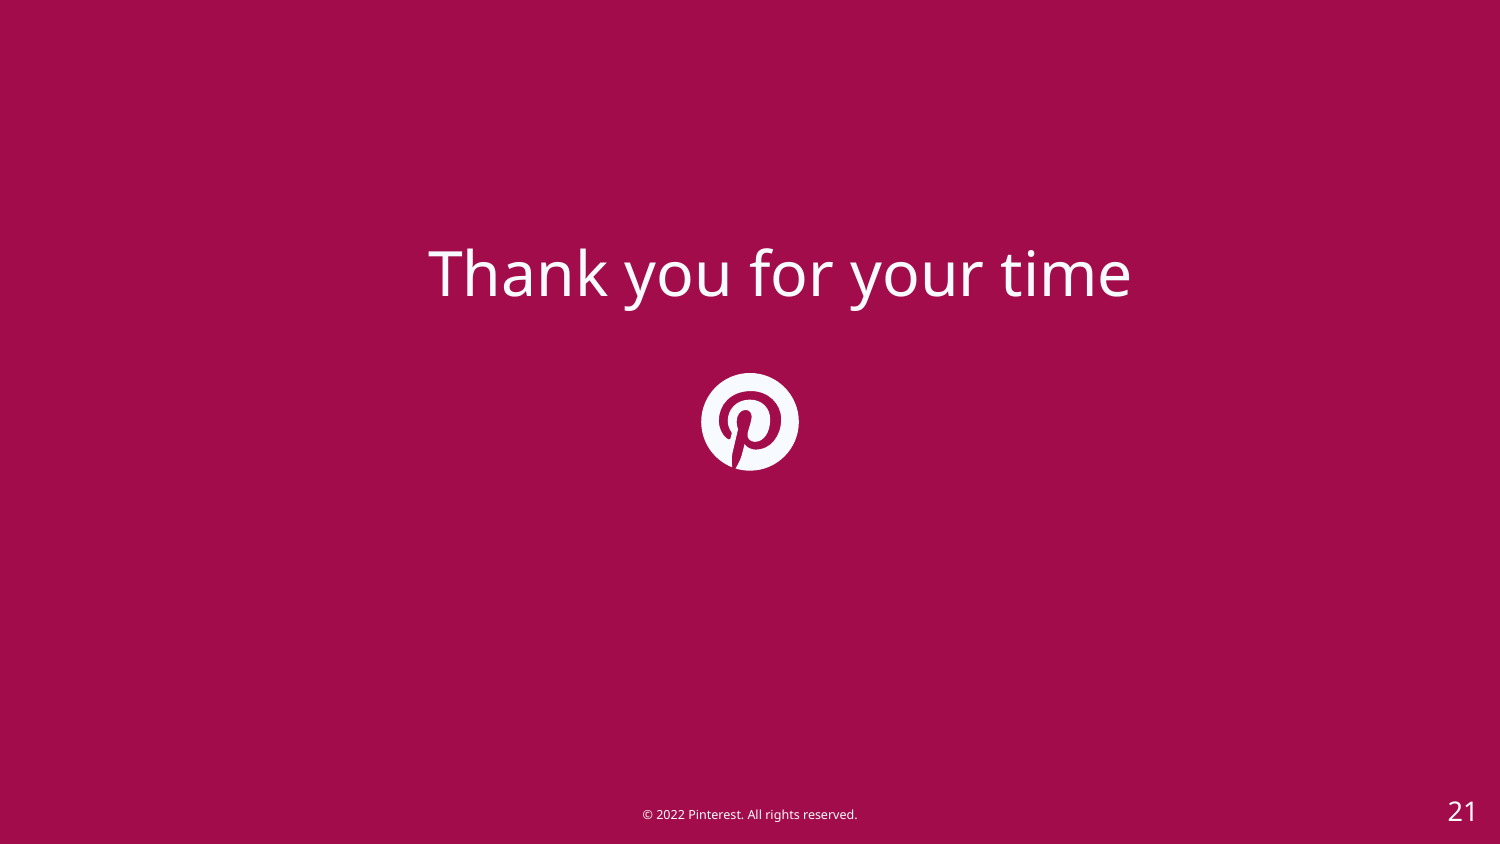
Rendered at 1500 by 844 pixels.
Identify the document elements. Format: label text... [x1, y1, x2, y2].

text_box Thank you for your time [113, 212, 1219, 324]
title © 2022 Pinterest. All rights reserved. [543, 787, 957, 838]
slide_number ‹#› [1403, 779, 1494, 844]
